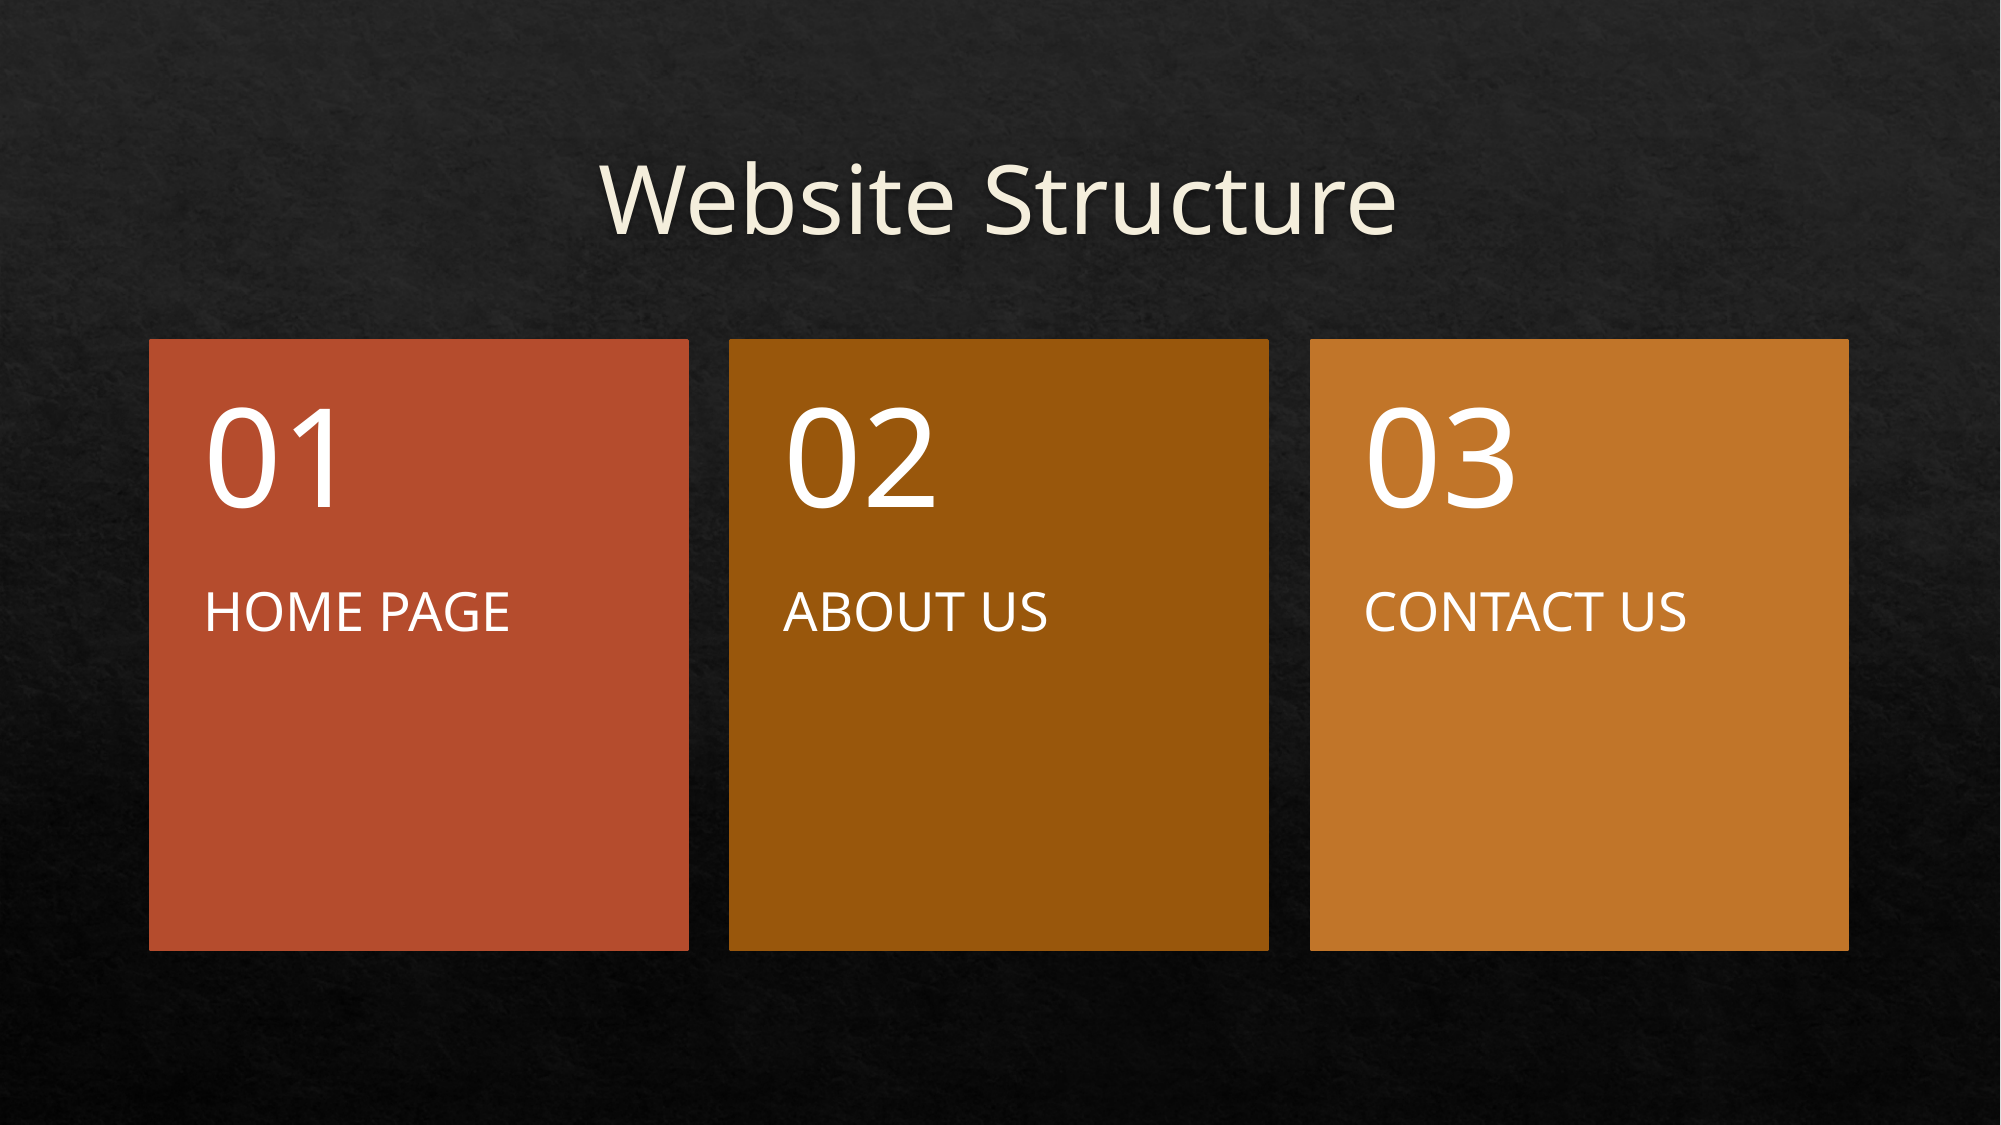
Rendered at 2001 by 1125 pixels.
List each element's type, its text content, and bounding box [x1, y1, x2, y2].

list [149, 340, 1849, 951]
title Website Structure [149, 99, 1849, 307]
